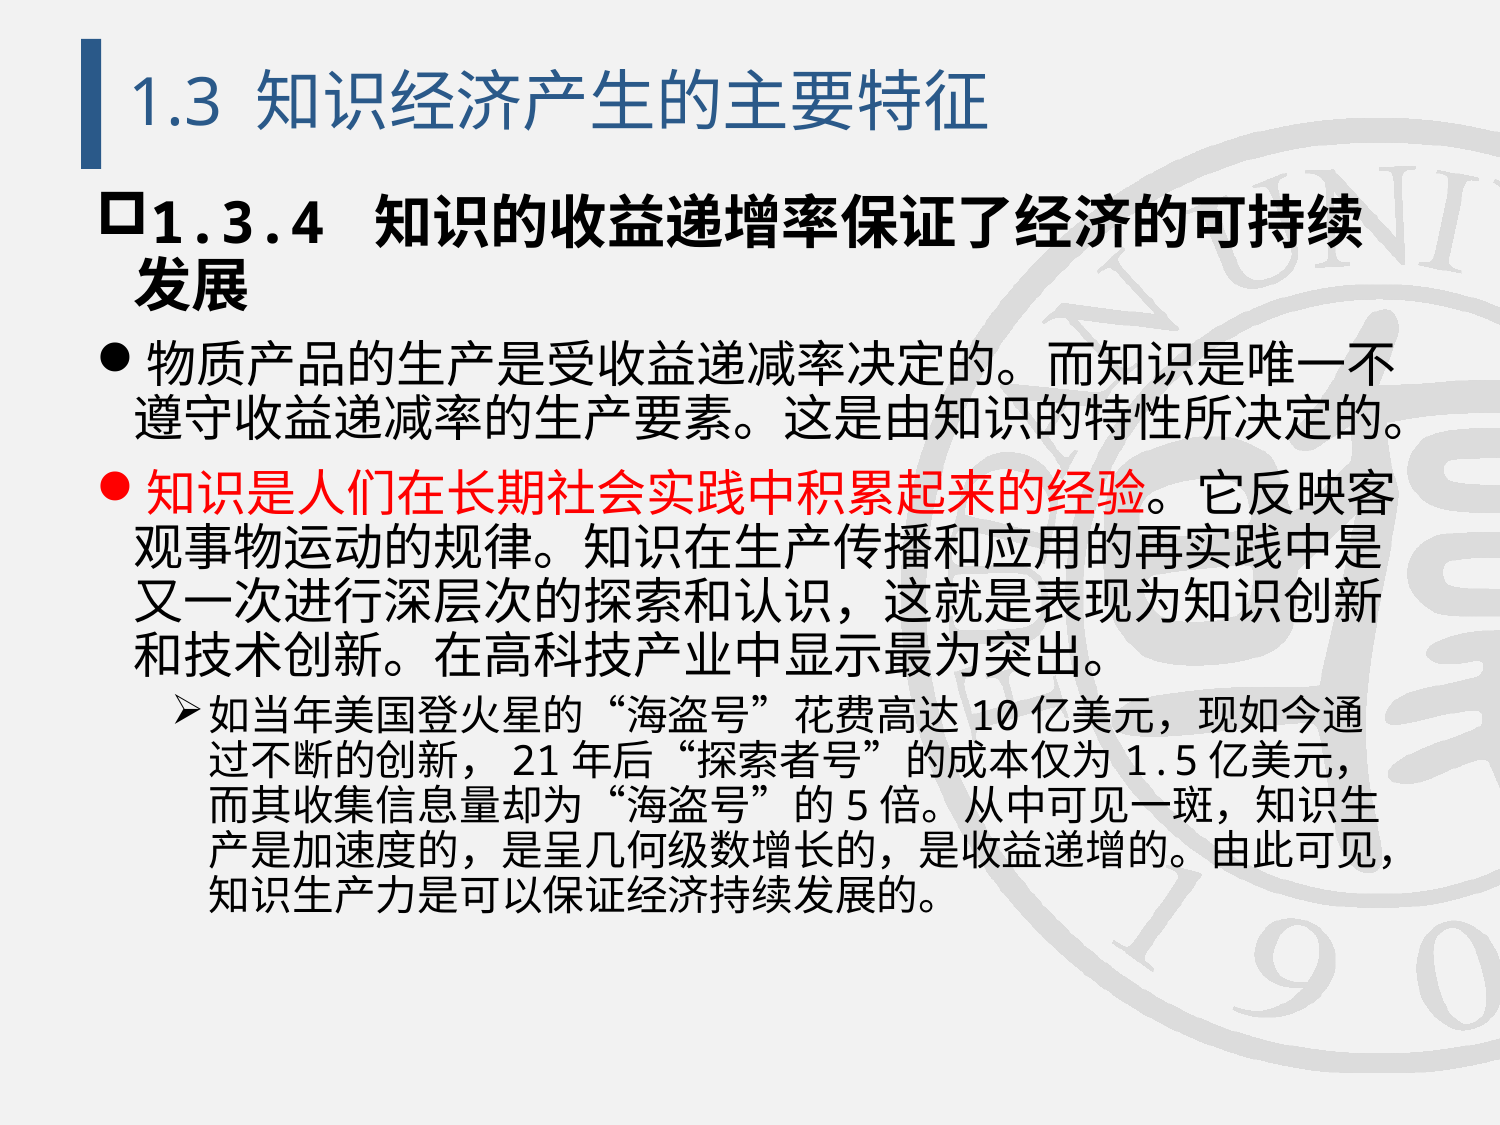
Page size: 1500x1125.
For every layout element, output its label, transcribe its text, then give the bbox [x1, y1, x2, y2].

list 1.3.4 知识的收益递增率保证了经济的可持续发展 物质产品的生产是受收益递减率决定的。而知识是唯一不遵守收益递减率的生产要素。这是由知识的特性所决定的。 知识是人们在长期社会实践中积累起来的经验。它反映客观事物运动的规律。知识在生产传播和应用的再实践中是又一次进行深层次的探索和认识，这就是表现为知识创新和技术创新。在高科技产业中显示最为突出。 如当年美国登火星的“海盗号”花费高达10亿美元，现如今通过不断的创新，21年后“探索者号”的成本仅为1.5亿美元，而其收集信息量却为“海盗号”的5倍。从中可见一斑，知识生产是加速度的，是呈几何级数增长的，是收益递增的。由此可见，知识生产力是可以保证经济持续发展的。 [81, 185, 1417, 1014]
title 1.3 知识经济产生的主要特征 [113, 49, 1387, 159]
